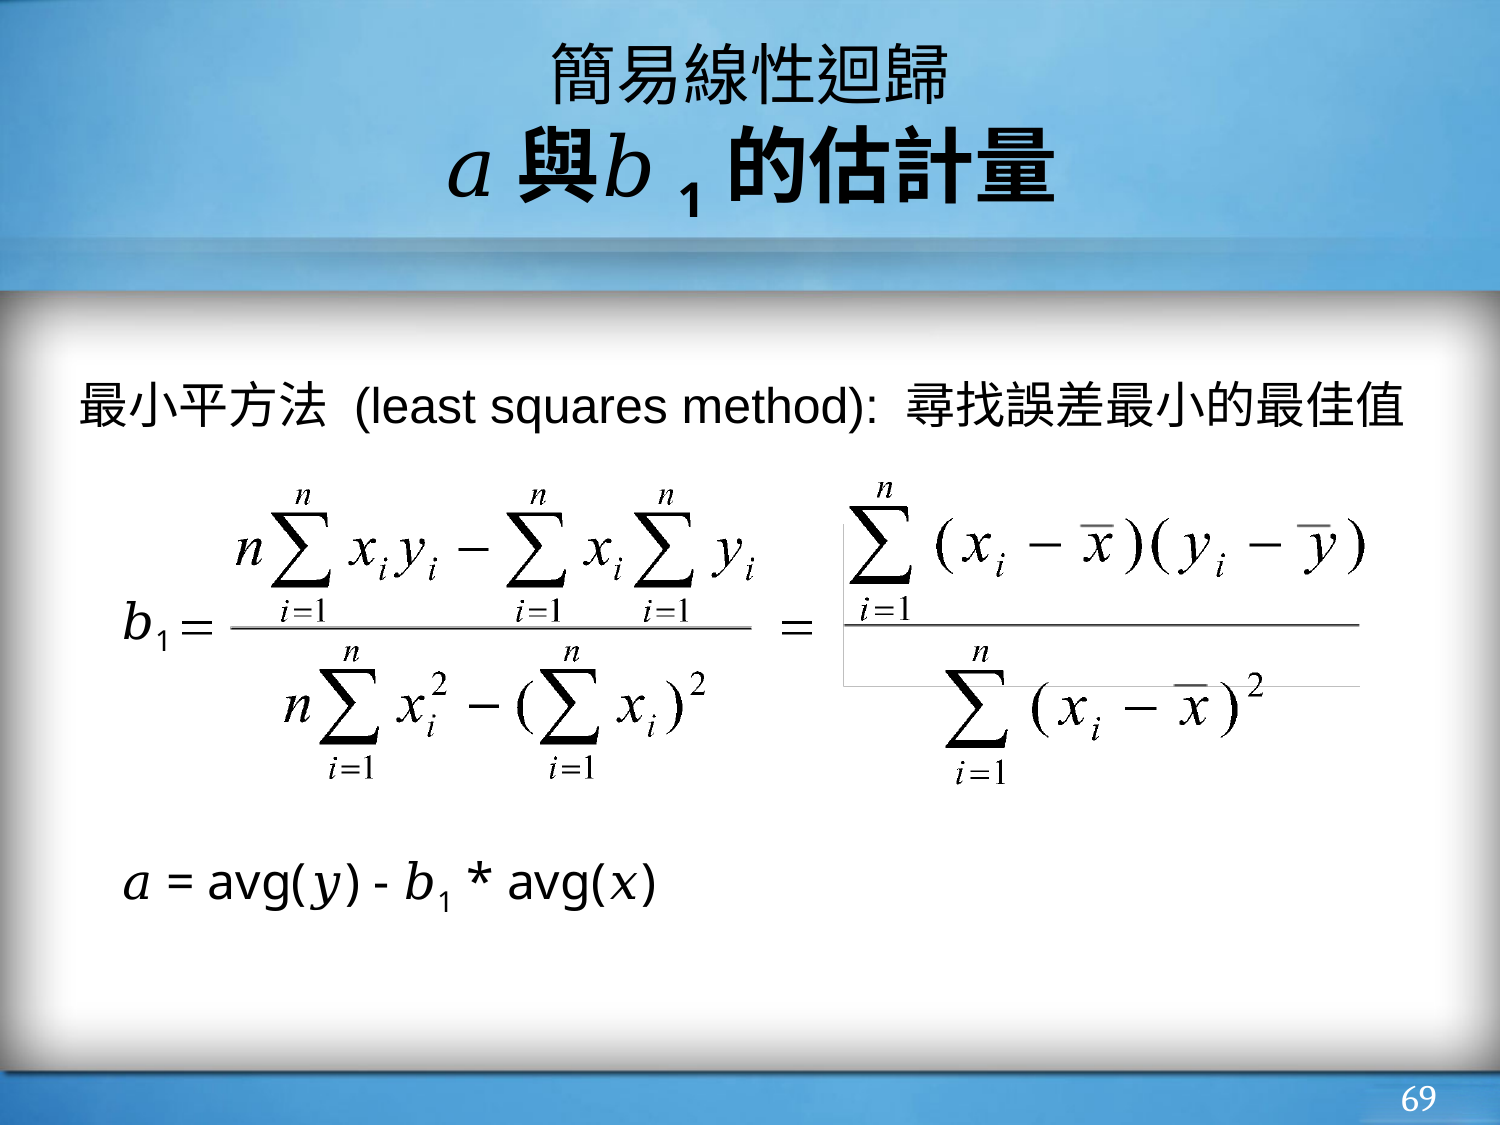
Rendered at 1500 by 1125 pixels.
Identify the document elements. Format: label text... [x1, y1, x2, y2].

text_box 最小平方法 (least squares method): 尋找誤差最小的最佳值 [28, 366, 1456, 432]
slide_number ‹#› [1350, 1074, 1488, 1118]
list 𝑎 = avg(𝑦) - 𝑏1 * avg(𝑥) [105, 824, 1422, 984]
title 簡易線性迴歸 𝑎與𝑏1的估計量 [78, 27, 1422, 232]
text_box 𝑏1 [105, 564, 166, 678]
picture [0, 0, 1500, 1125]
